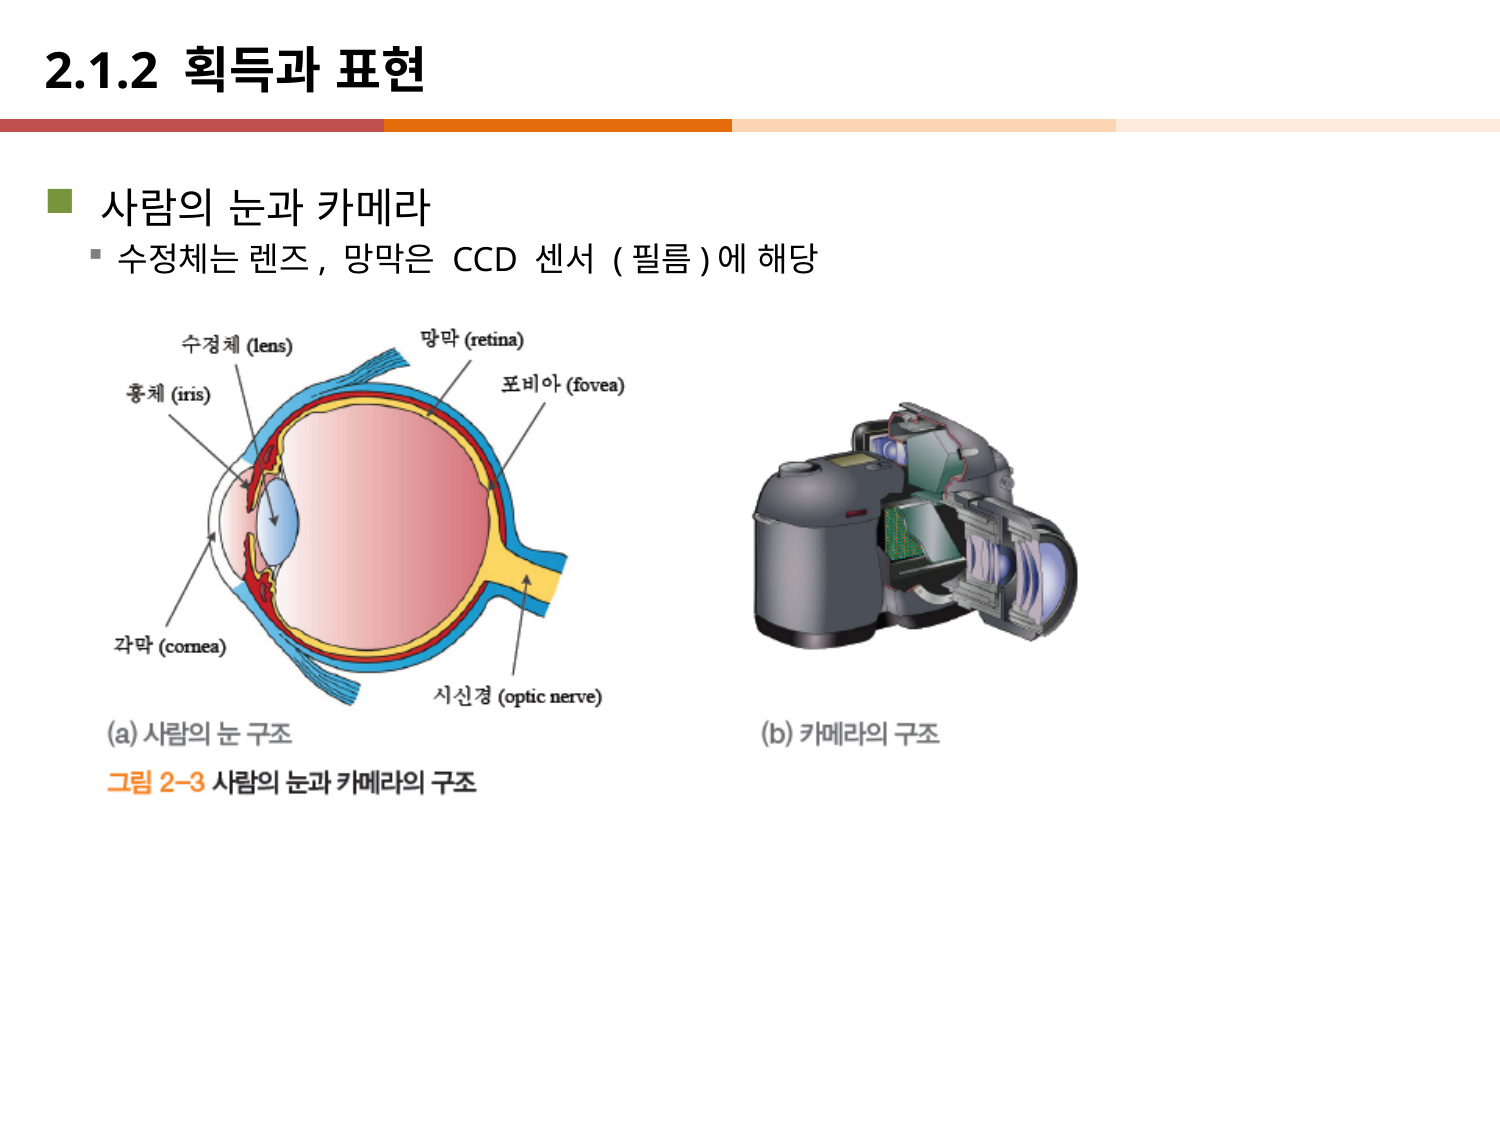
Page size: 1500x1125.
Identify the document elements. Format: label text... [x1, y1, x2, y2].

picture [100, 295, 1120, 822]
list 사람의 눈과 카메라 수정체는 렌즈, 망막은 CCD 센서 (필름)에 해당 [29, 148, 1471, 1083]
title 2.1.2 획득과 표현 [29, 23, 1270, 114]
